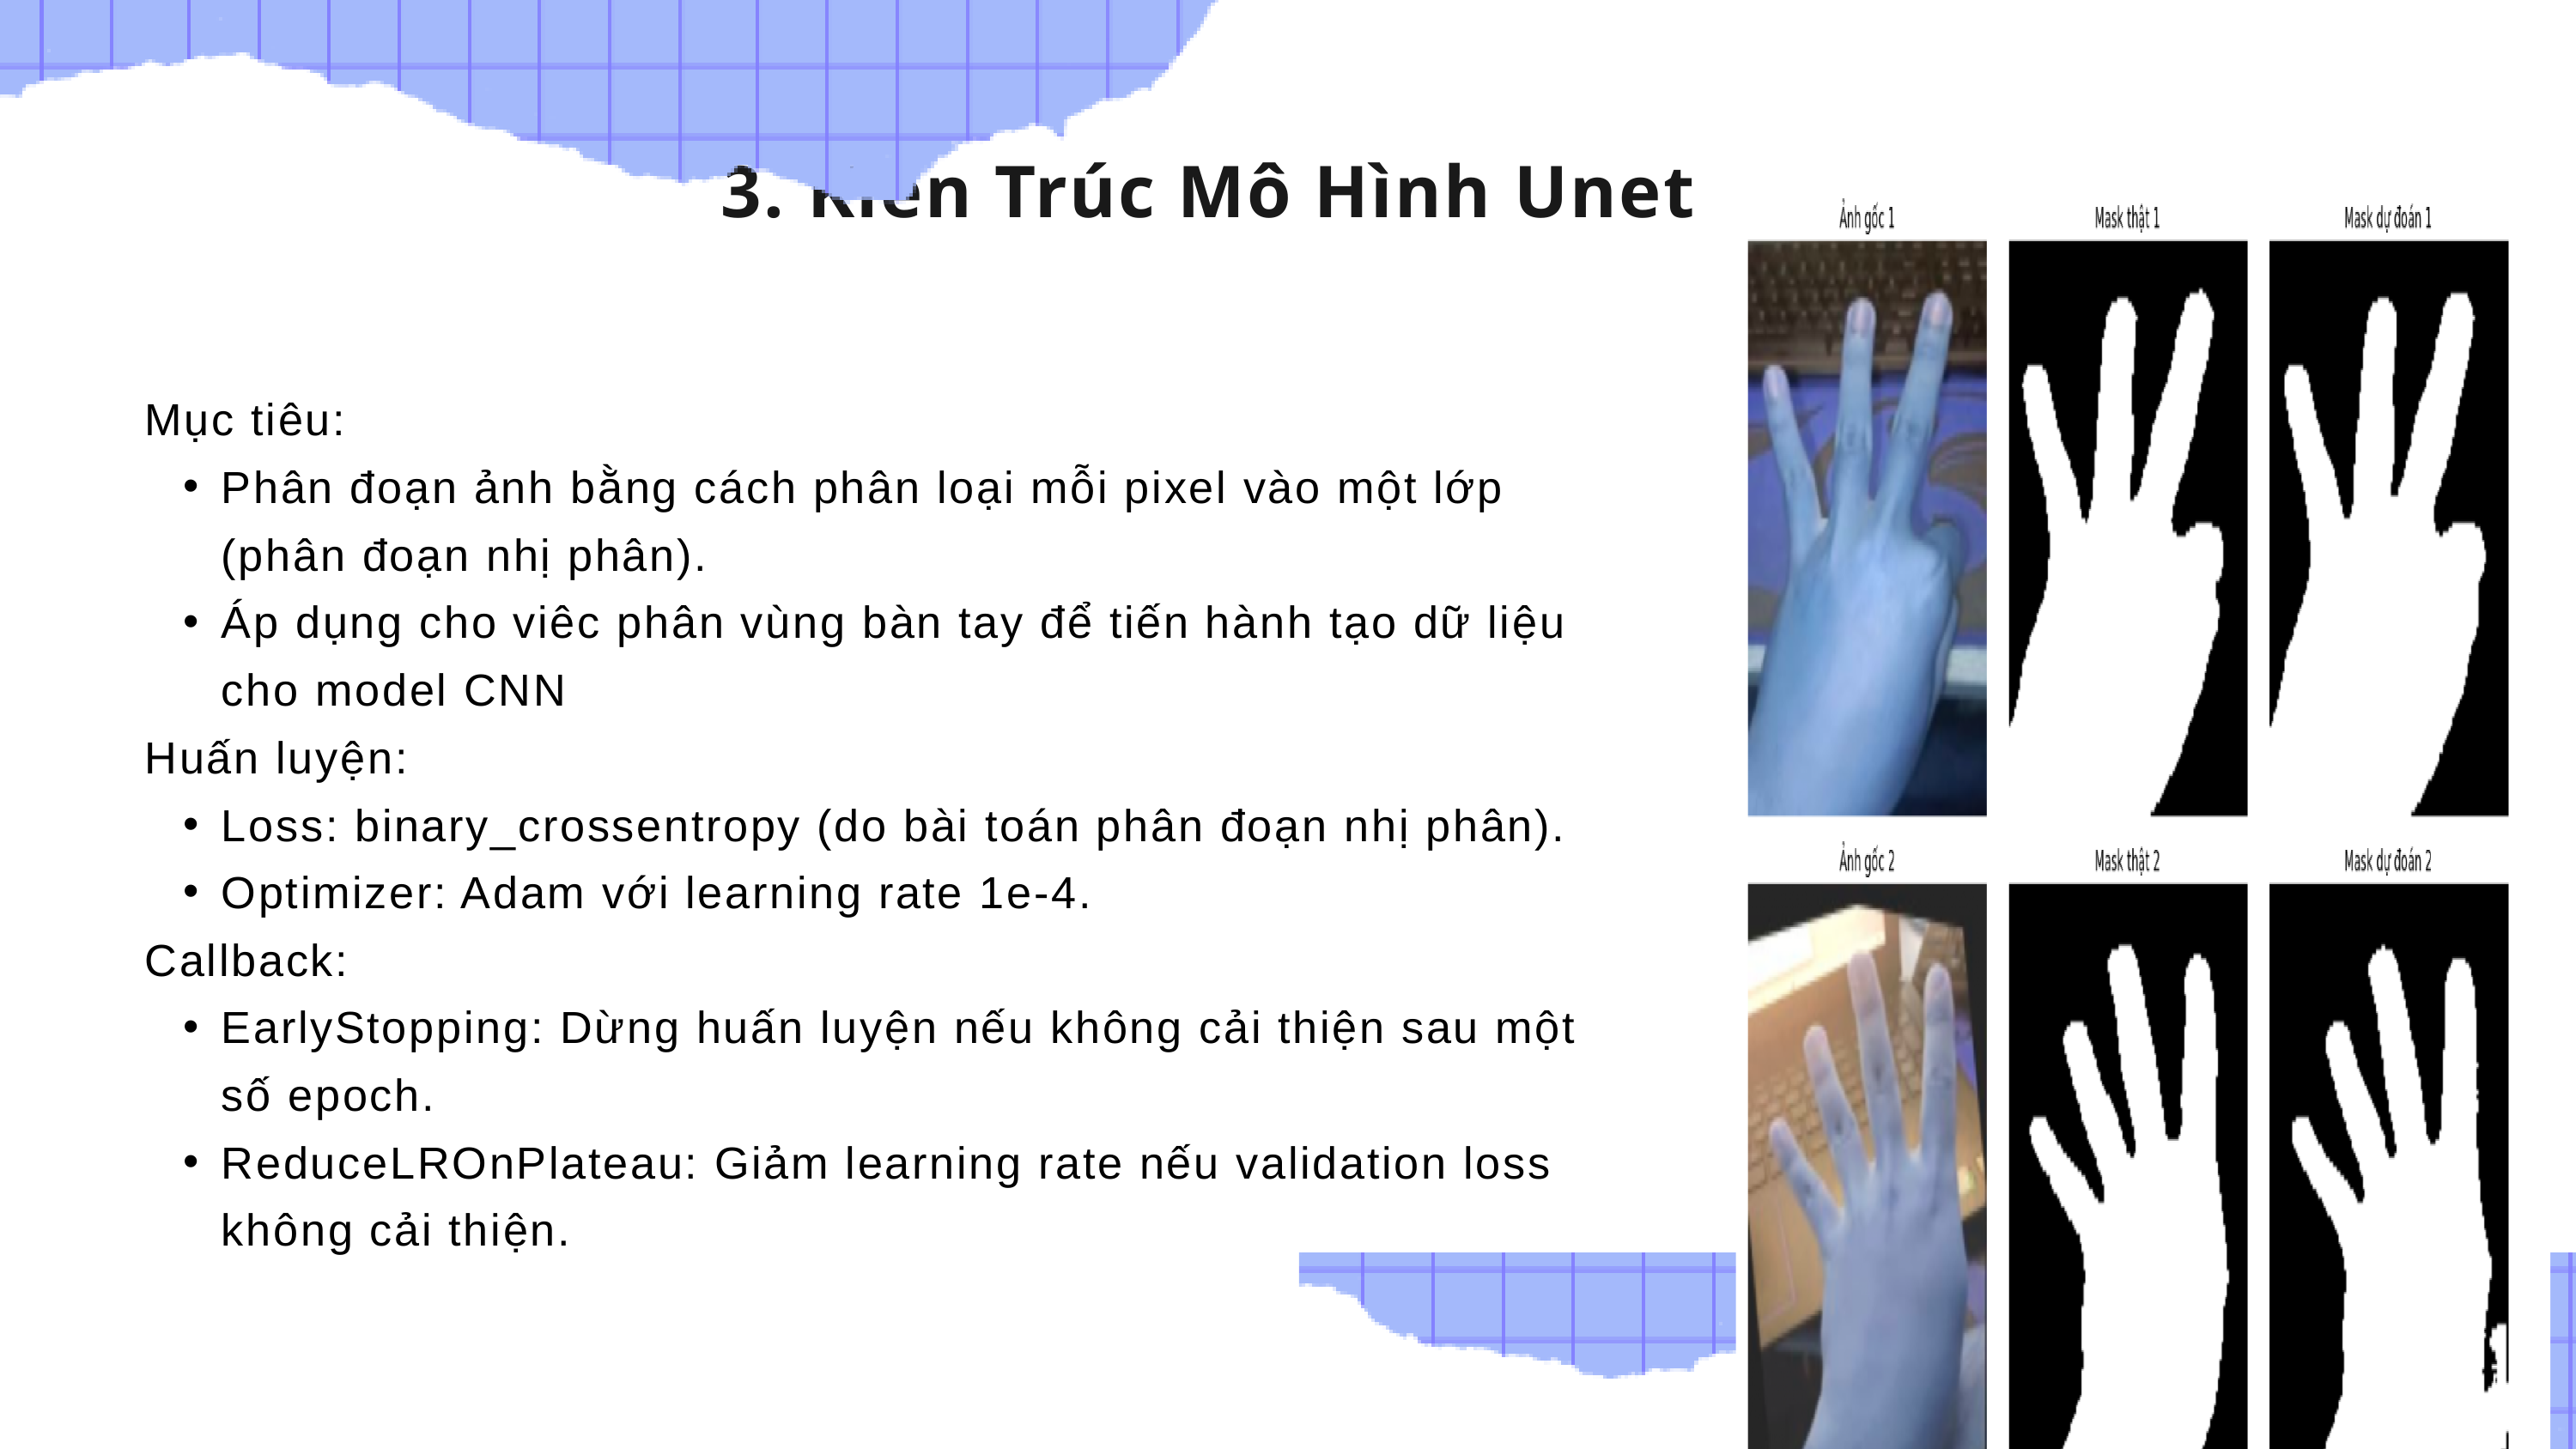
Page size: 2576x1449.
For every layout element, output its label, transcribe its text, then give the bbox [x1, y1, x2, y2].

text_box [1735, 188, 2551, 1449]
text_box [1298, 1252, 1735, 1449]
text_box [2551, 1252, 2576, 1449]
text_box Mục tiêu: Phân đoạn ảnh bằng cách phân loại mỗi pixel vào một lớp (phân đoạn nhị phân). Áp dụng cho viêc phân vùng bàn tay để tiến hành tạo dữ liệu cho model CNN Huấn luyện: Loss: binary_crossentropy (do bài toán phân đoạn nhị phân). Optimizer: Adam với learning rate 1e-4. Callback: EarlyStopping: Dừng huấn luyện nếu không cải thiện sau một số epoch. ReduceLROnPlateau: Giảm learning rate nếu validation loss không cải thiện. [144, 310, 1591, 1256]
text_box 3. Kiến Trúc Mô Hình Unet [659, 137, 1759, 326]
text_box [0, 0, 1254, 204]
